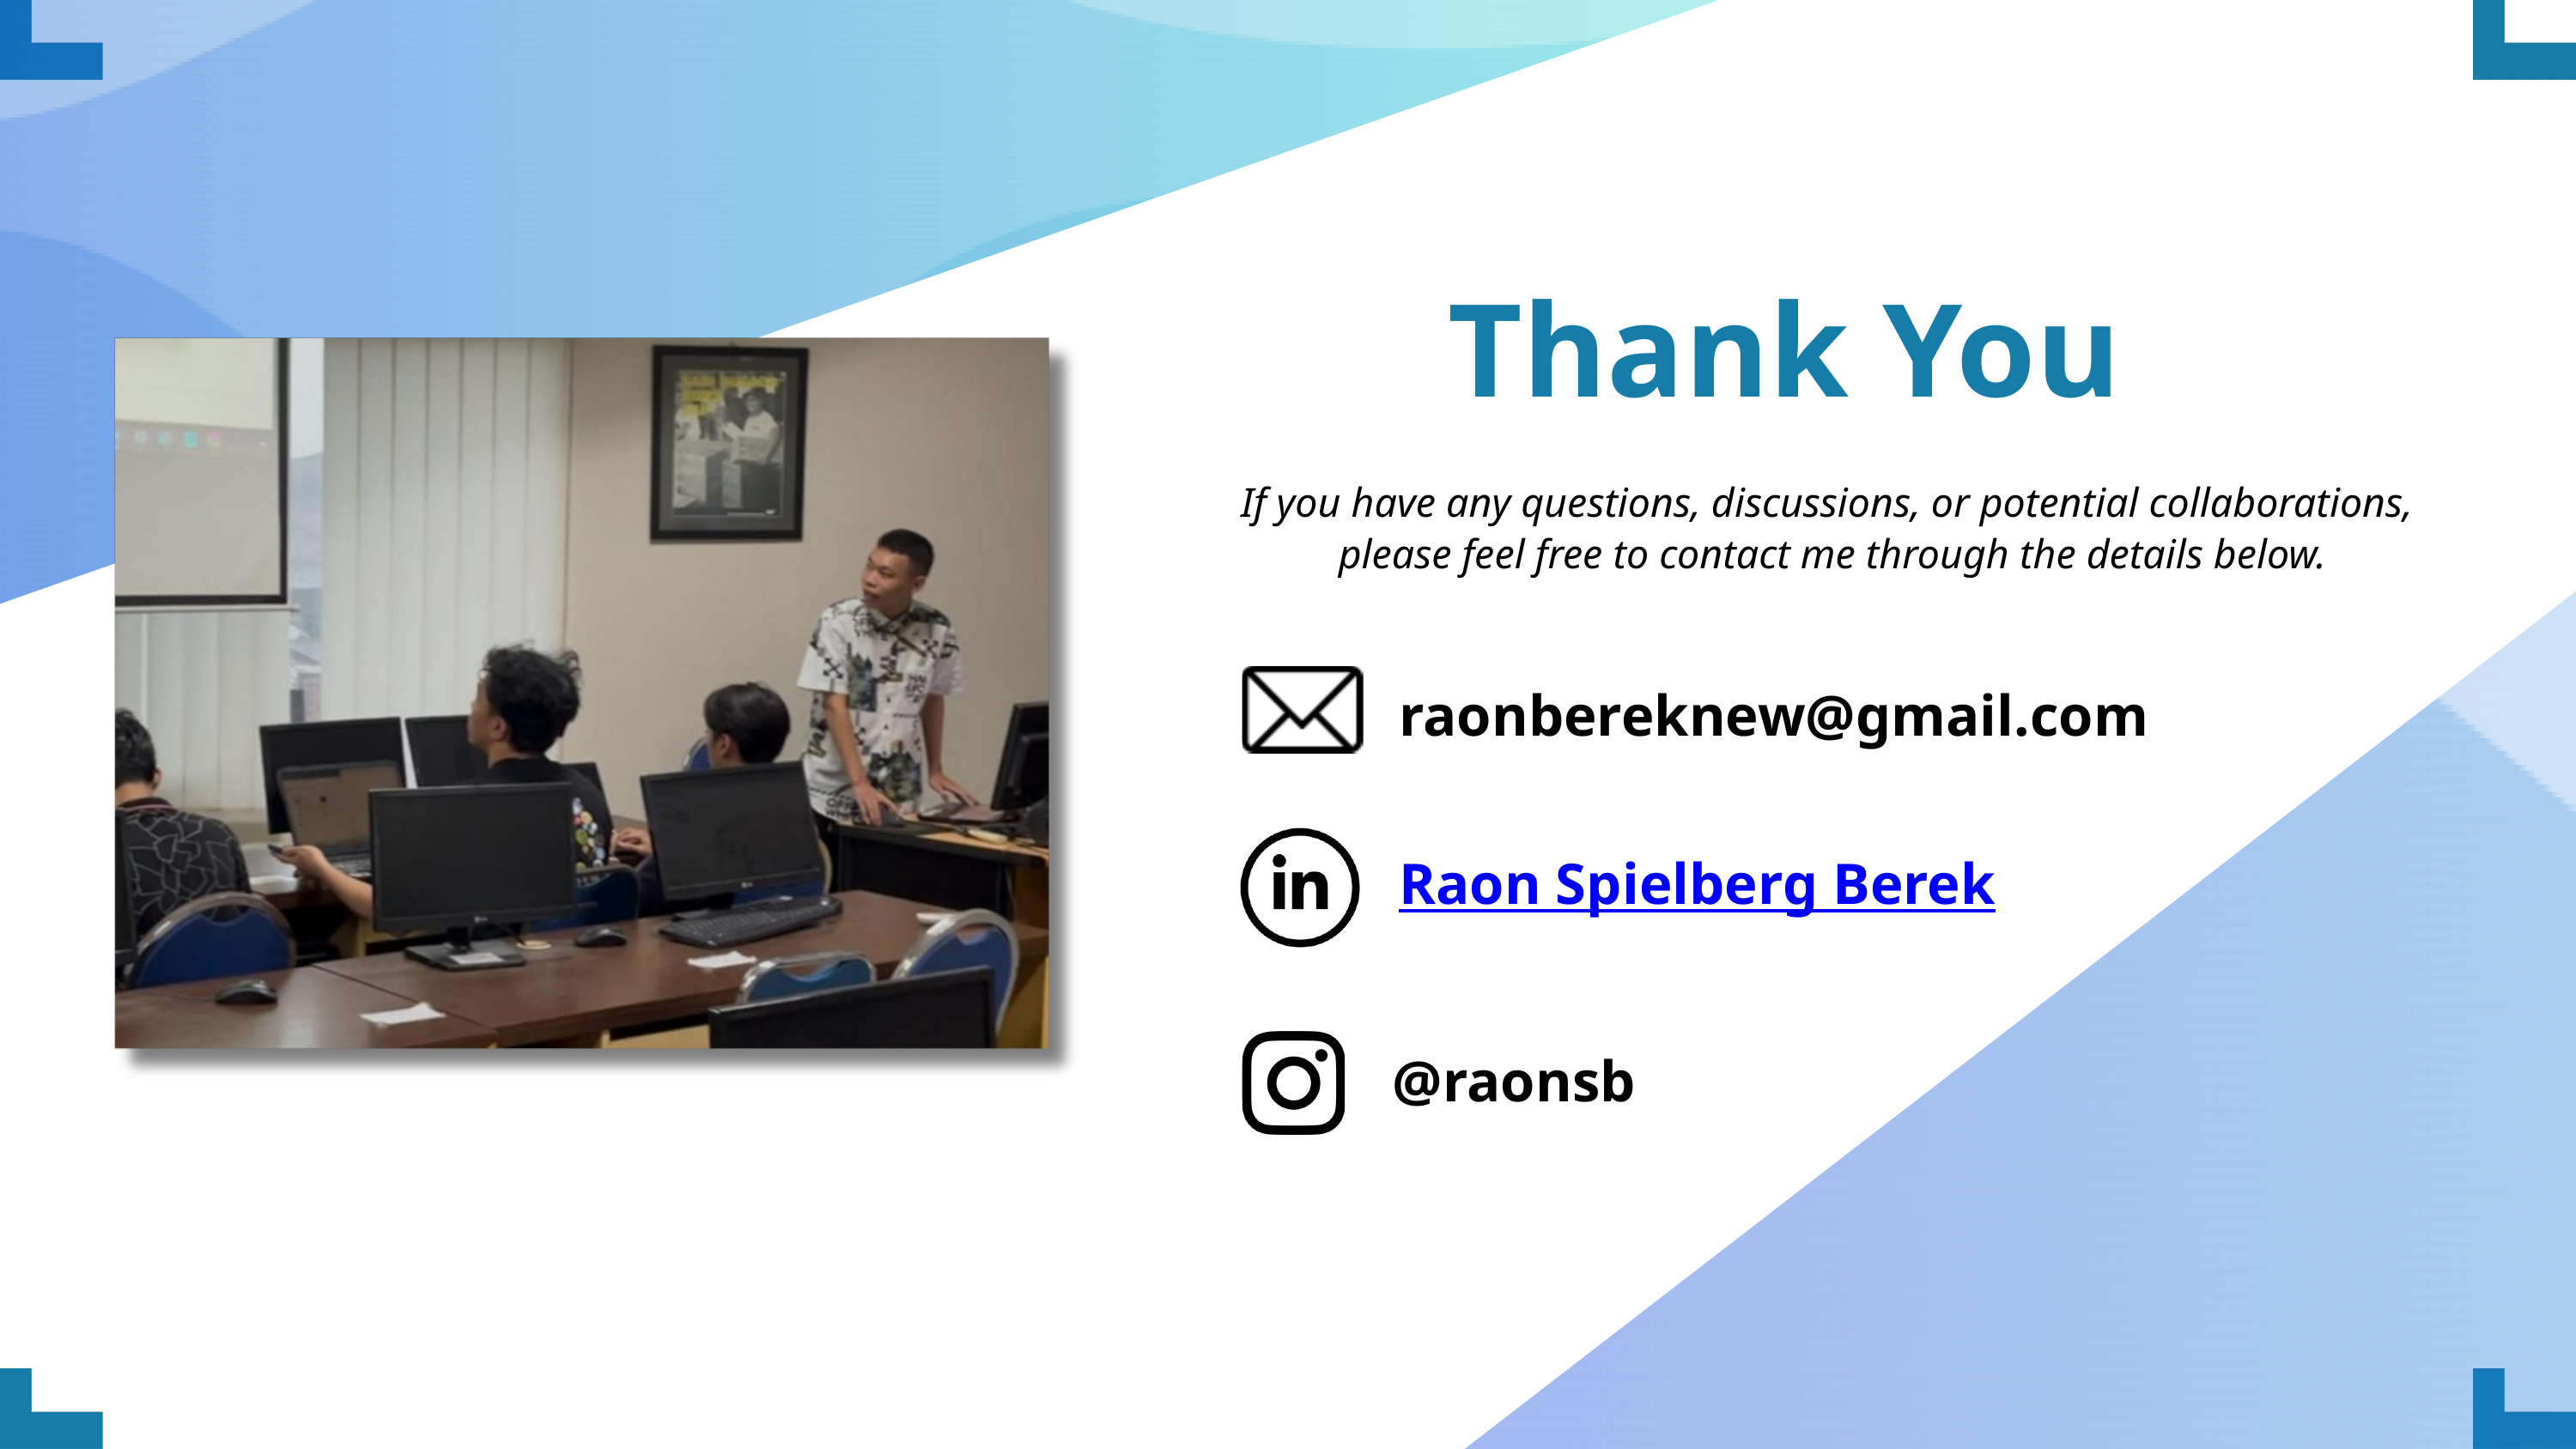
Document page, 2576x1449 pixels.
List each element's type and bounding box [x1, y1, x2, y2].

text_box [0, 0, 2576, 1449]
